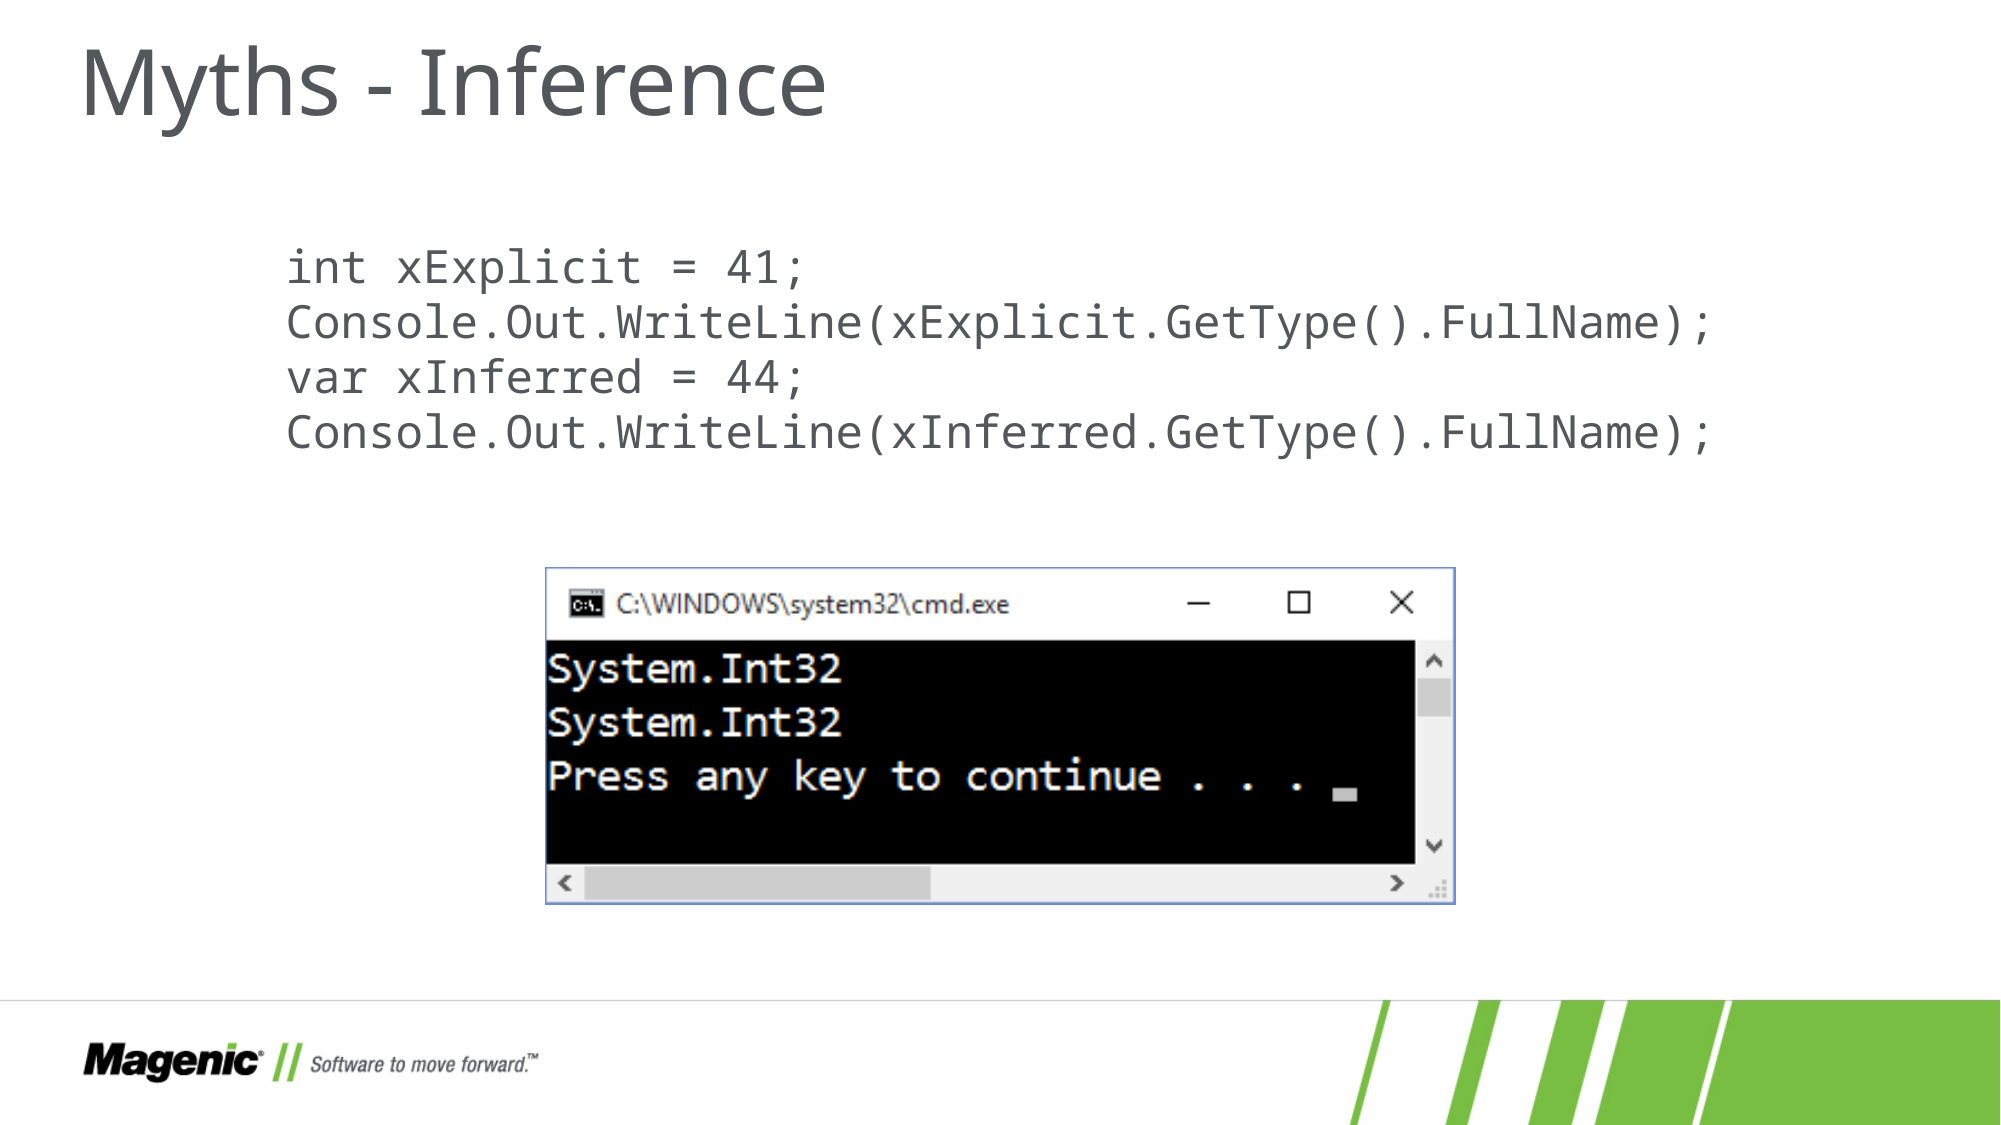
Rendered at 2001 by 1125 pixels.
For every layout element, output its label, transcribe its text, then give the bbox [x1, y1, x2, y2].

picture [0, 0, 2001, 1125]
title Myths - Inference [63, 41, 1938, 131]
text_box int xExplicit = 41; Console.Out.WriteLine(xExplicit.GetType().FullName); var xInferred = 44; Console.Out.WriteLine(xInferred.GetType().FullName); [270, 230, 1731, 465]
